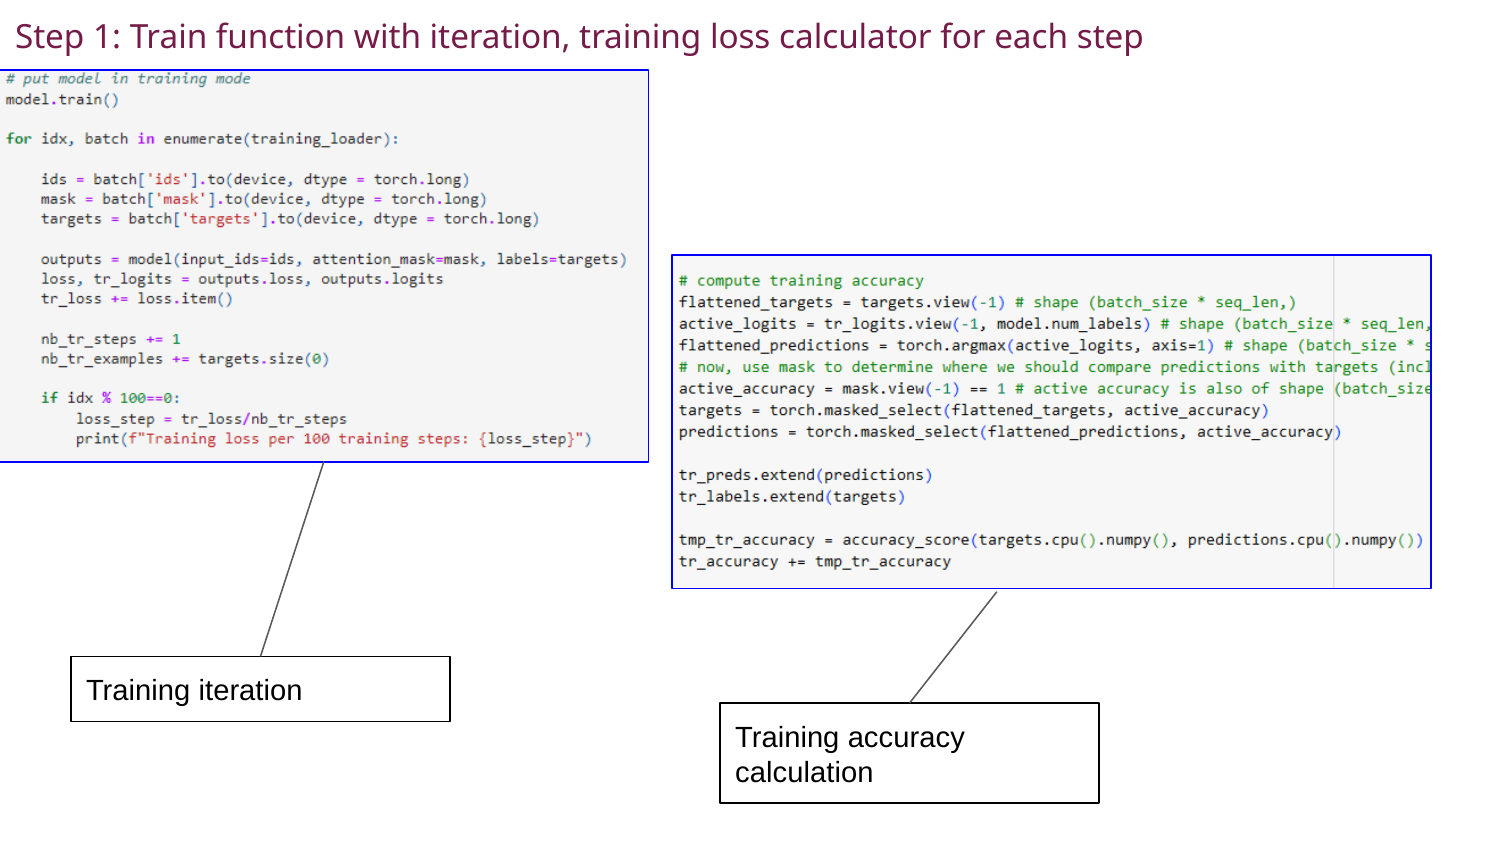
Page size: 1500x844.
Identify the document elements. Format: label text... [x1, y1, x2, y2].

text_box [909, 591, 998, 704]
text_box Training accuracy calculation [720, 702, 1100, 803]
picture [0, 70, 649, 462]
text_box Step 1: Train function with iteration, training loss calculator for each step [0, 0, 1471, 70]
text_box Training iteration [71, 656, 450, 722]
picture [672, 255, 1431, 589]
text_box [260, 461, 325, 657]
